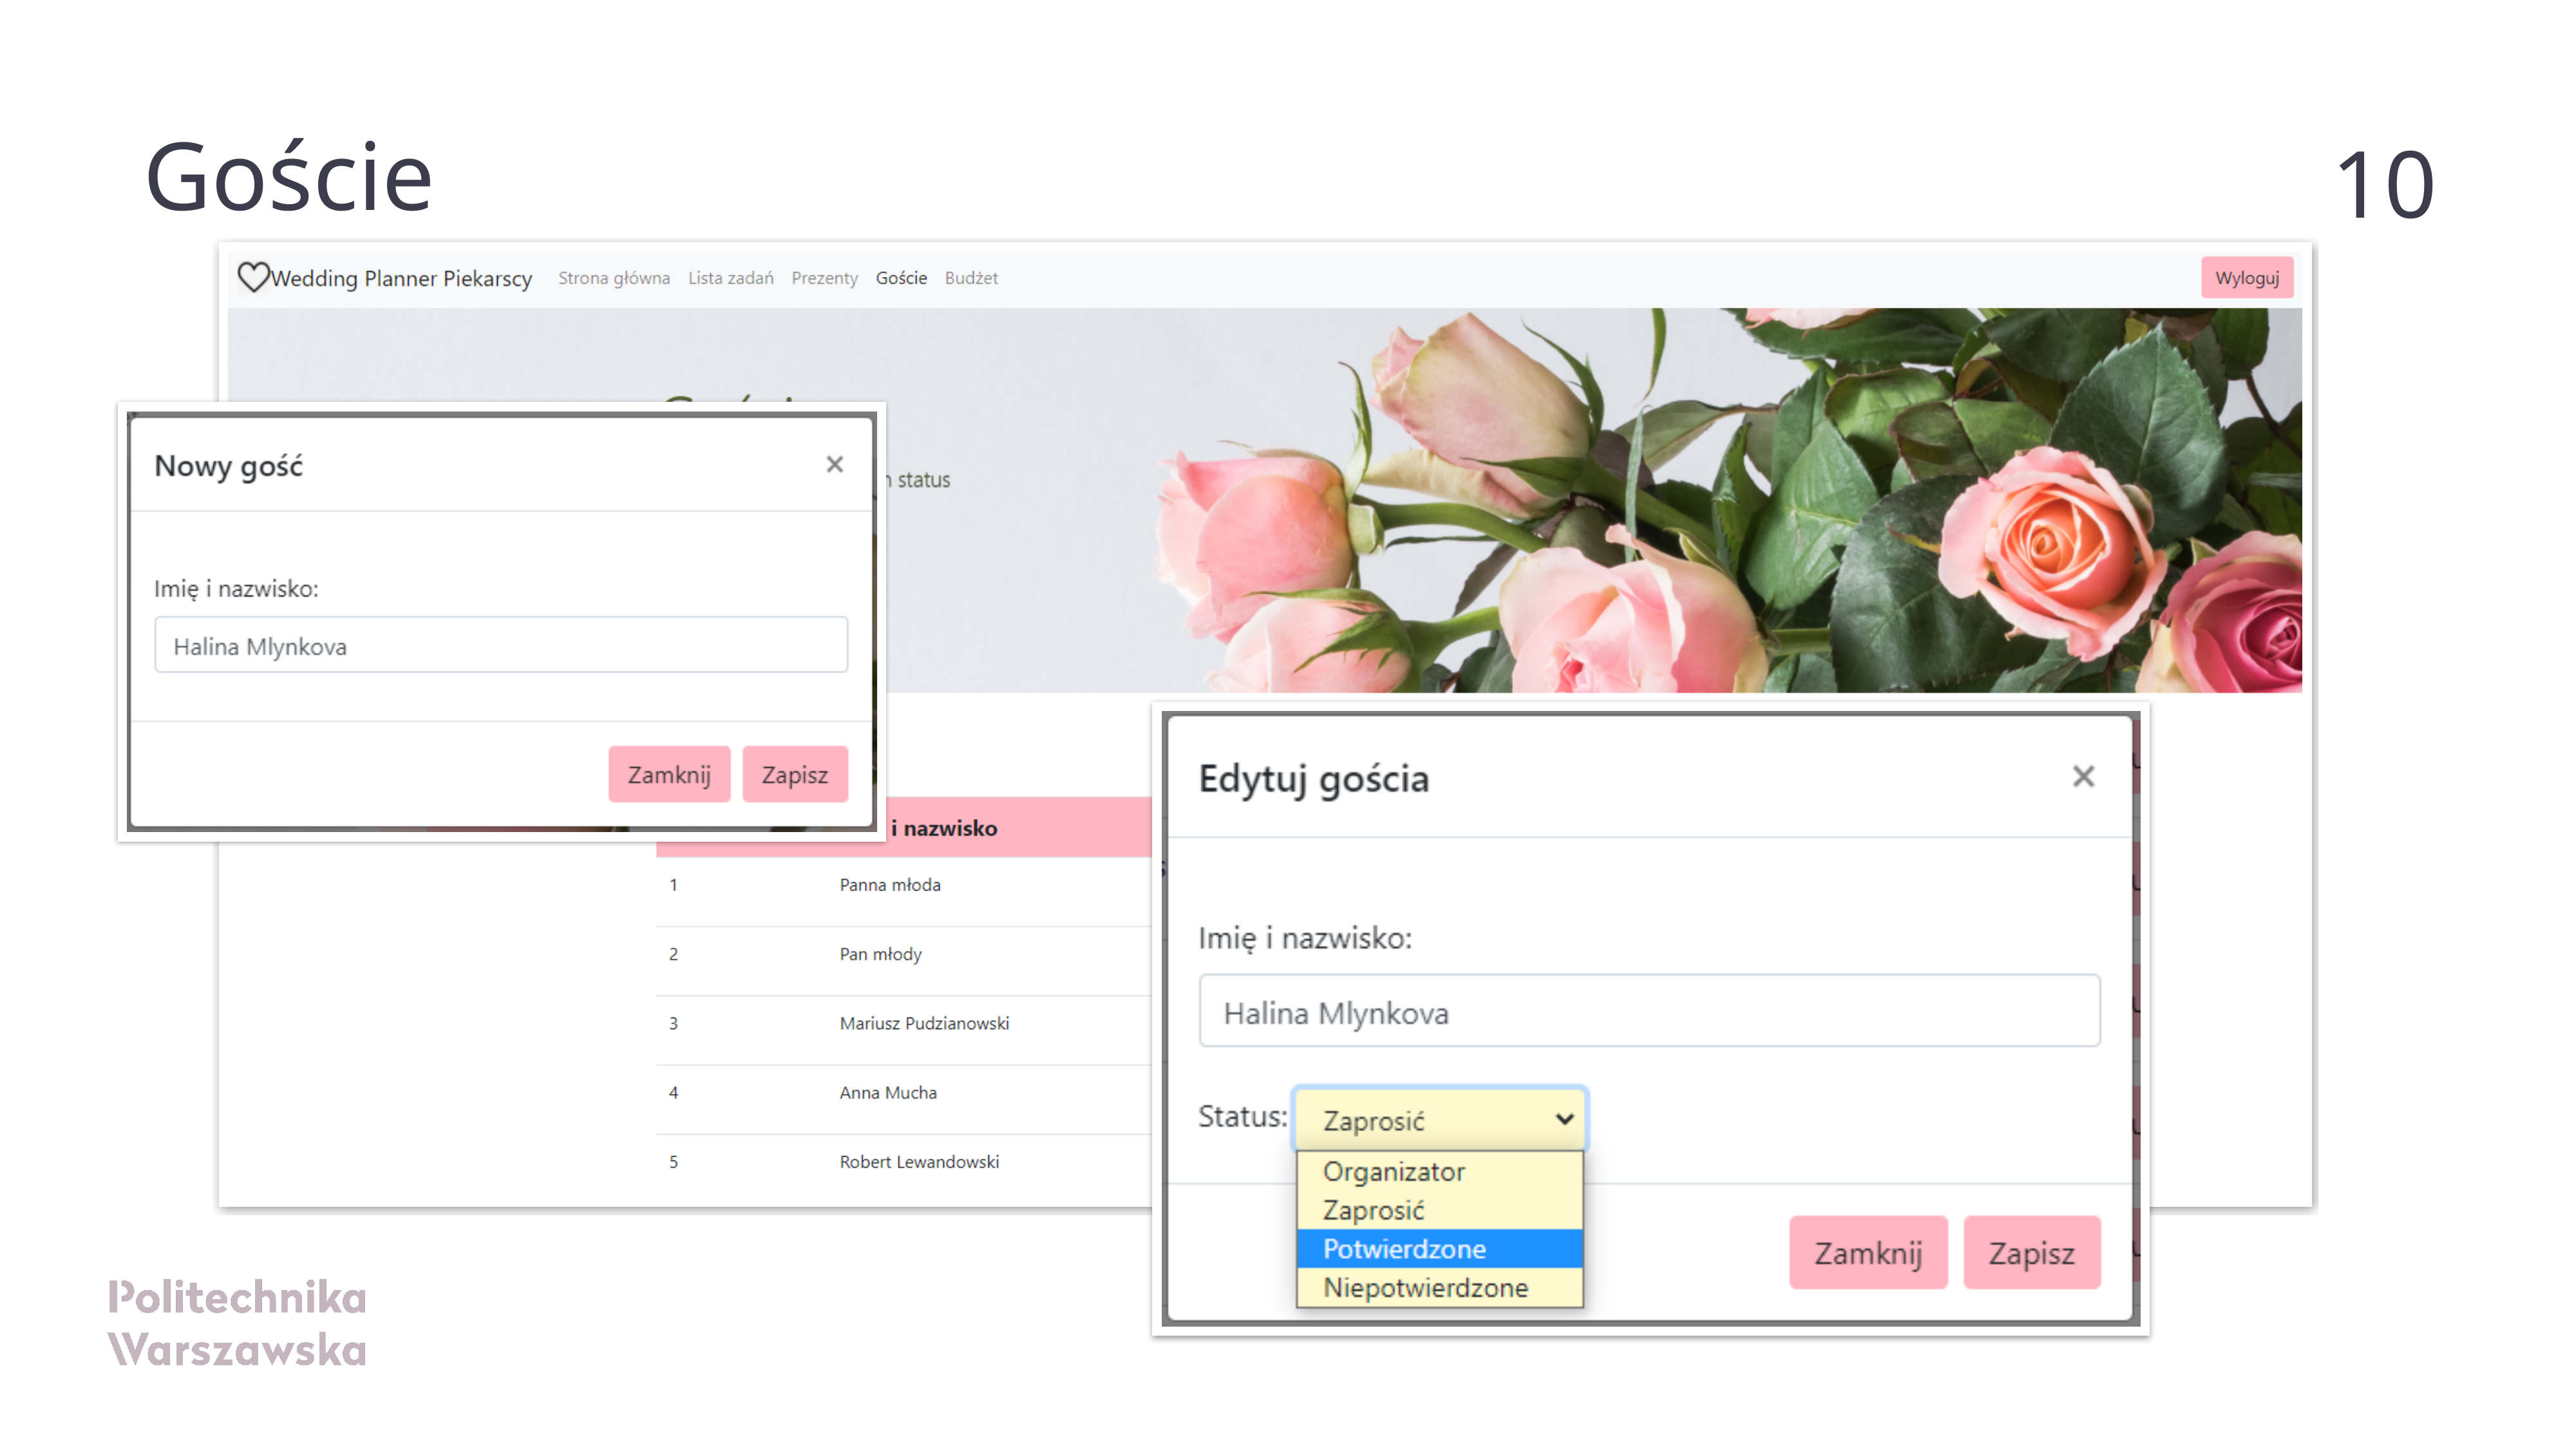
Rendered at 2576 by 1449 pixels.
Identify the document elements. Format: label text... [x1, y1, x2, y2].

picture [126, 251, 2303, 1327]
picture [107, 1279, 365, 1365]
list Goście [133, 89, 2286, 310]
